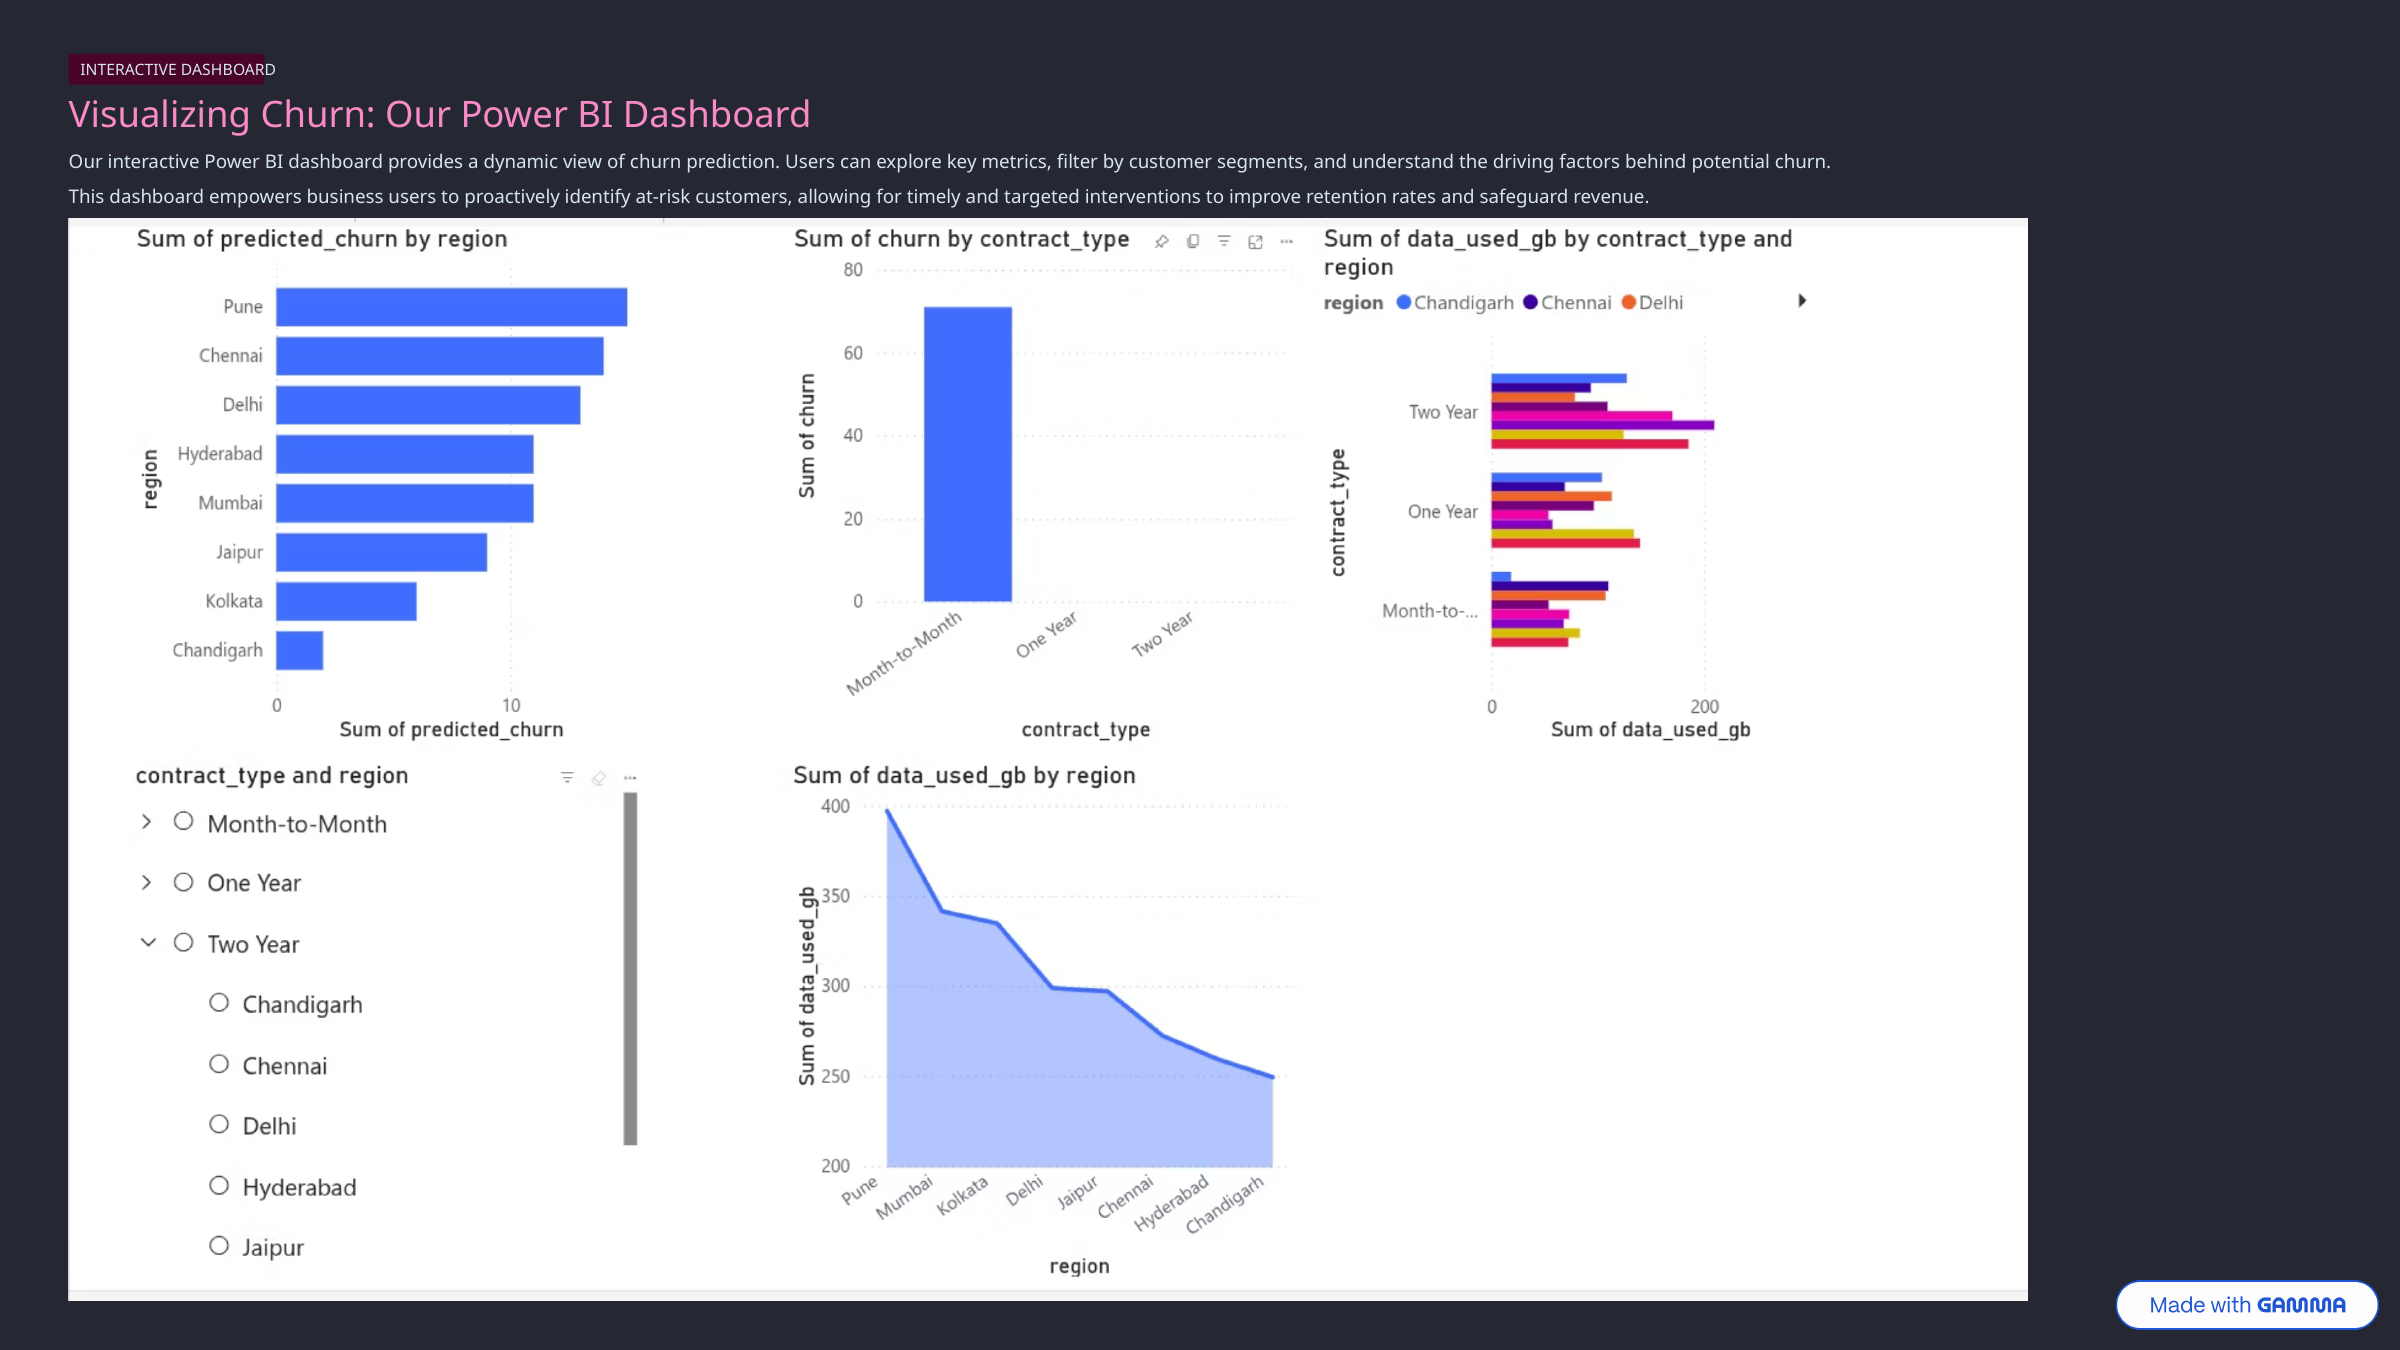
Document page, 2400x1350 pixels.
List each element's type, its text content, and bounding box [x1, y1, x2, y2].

text_box [68, 53, 265, 85]
text_box INTERACTIVE DASHBOARD [80, 59, 253, 79]
text_box Our interactive Power BI dashboard provides a dynamic view of churn prediction. Users can explore key metrics, filter by customer segments, and understand the driving factors behind potential churn. [68, 149, 2332, 173]
text_box Visualizing Churn: Our Power BI Dashboard [68, 88, 816, 135]
picture [68, 218, 2028, 1301]
text_box This dashboard empowers business users to proactively identify at-risk customers, allowing for timely and targeted interventions to improve retention rates and safeguard revenue. [68, 183, 2332, 208]
picture [2106, 1271, 2389, 1339]
